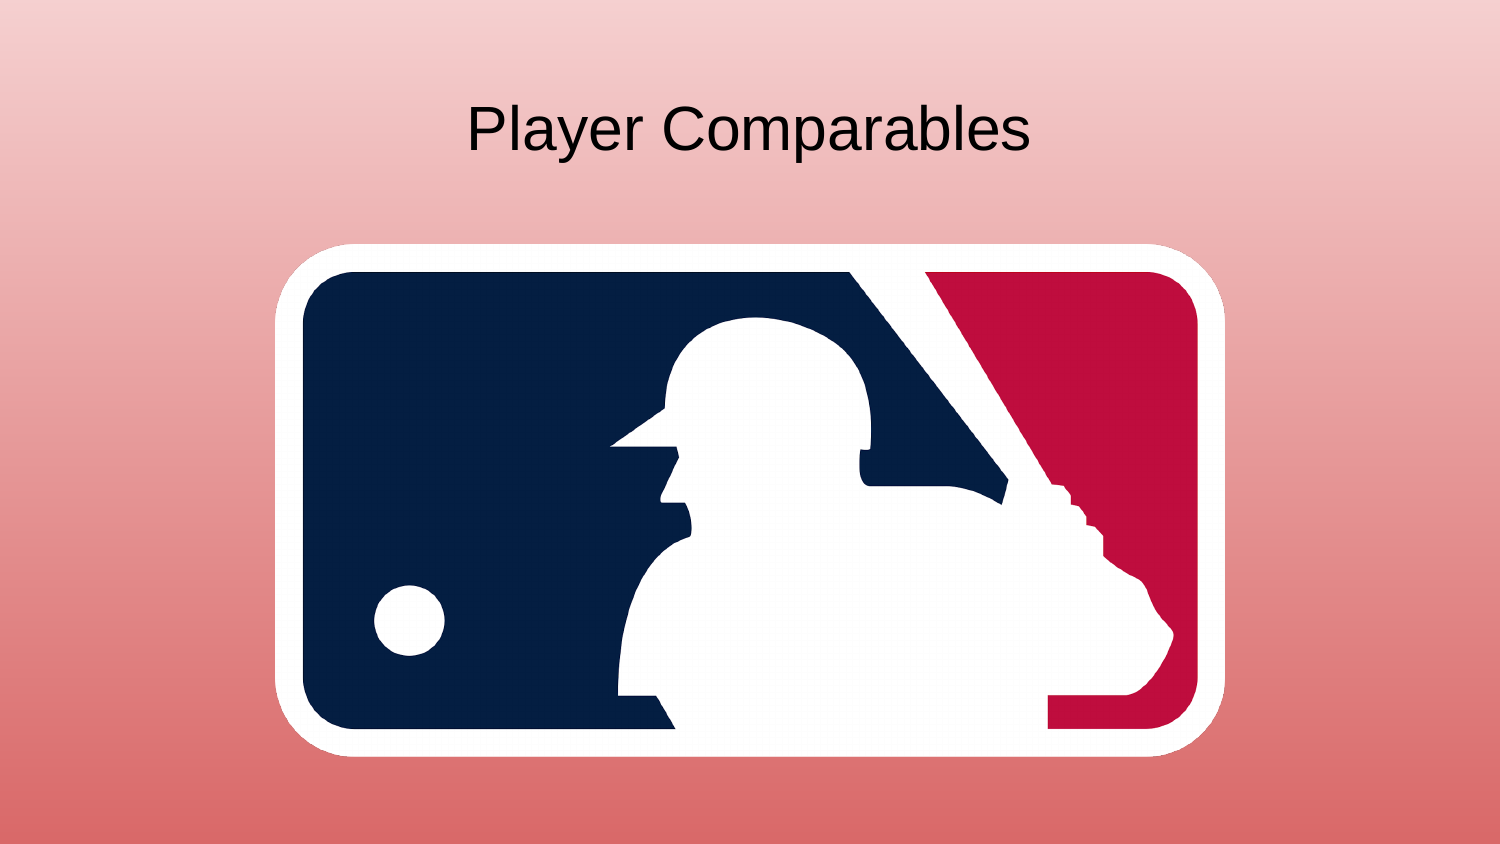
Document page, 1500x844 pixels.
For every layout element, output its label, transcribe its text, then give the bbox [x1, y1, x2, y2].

title Player Comparables [51, 72, 1449, 167]
picture [274, 244, 1226, 757]
